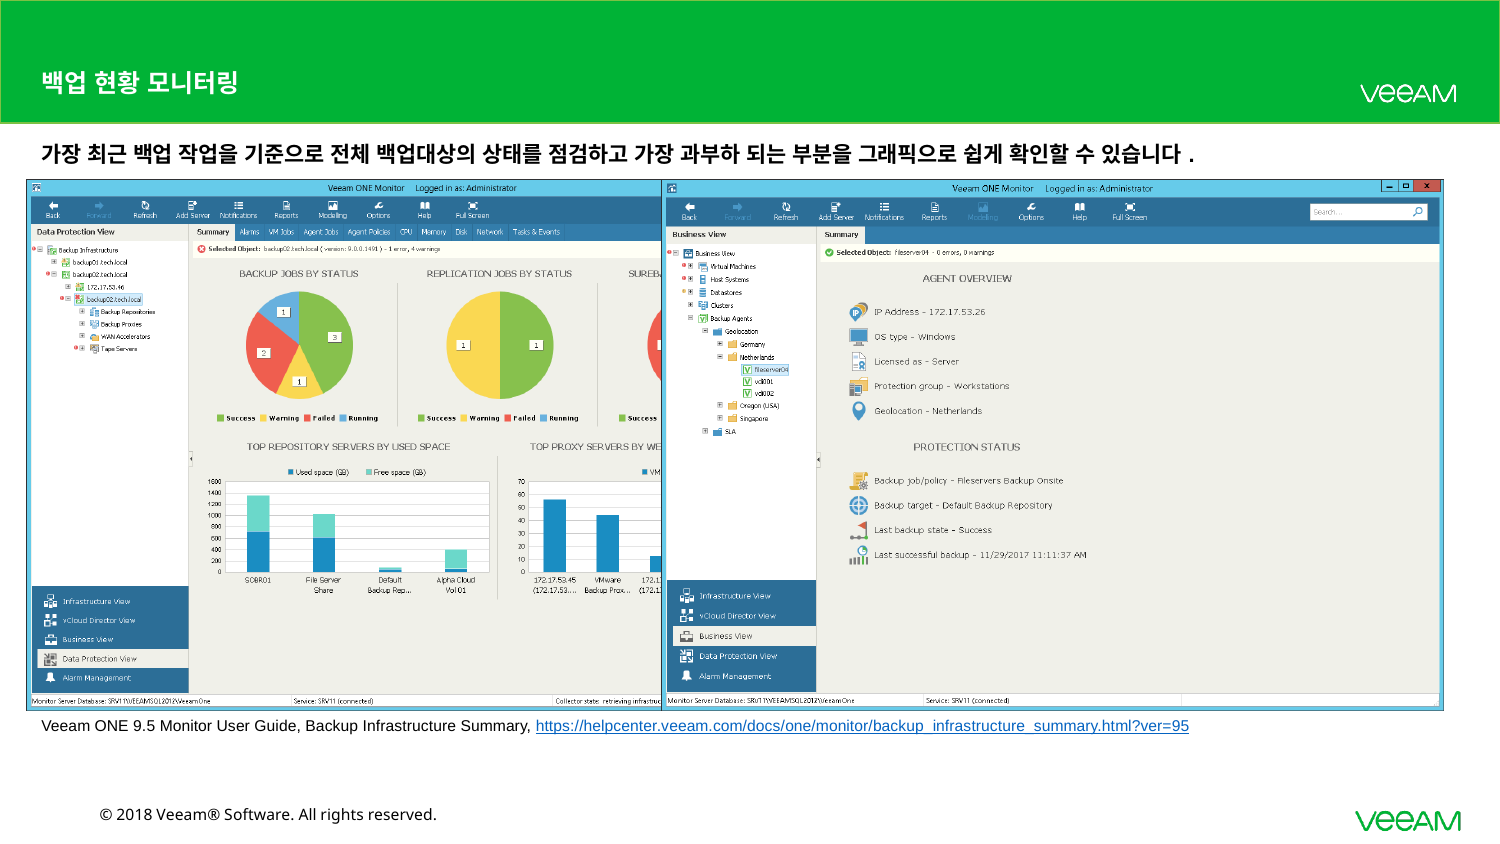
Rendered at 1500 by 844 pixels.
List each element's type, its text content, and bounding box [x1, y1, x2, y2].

picture [1352, 75, 1464, 111]
picture [26, 179, 1444, 711]
list Veeam ONE 9.5 Monitor User Guide, Backup Infrastructure Summary, https://helpcenter.veeam.com/docs/one/monitor/backup_infrastructure_summary.html?ver=95 [26, 711, 1444, 798]
list 가장 최근 백업 작업을 기준으로 전체 백업대상의 상태를 점검하고 가장 과부하 되는 부분을 그래픽으로 쉽게 확인할 수 있습니다. [26, 132, 1356, 179]
picture [1352, 805, 1464, 837]
title 백업 현황 모니터링 [26, 66, 913, 102]
